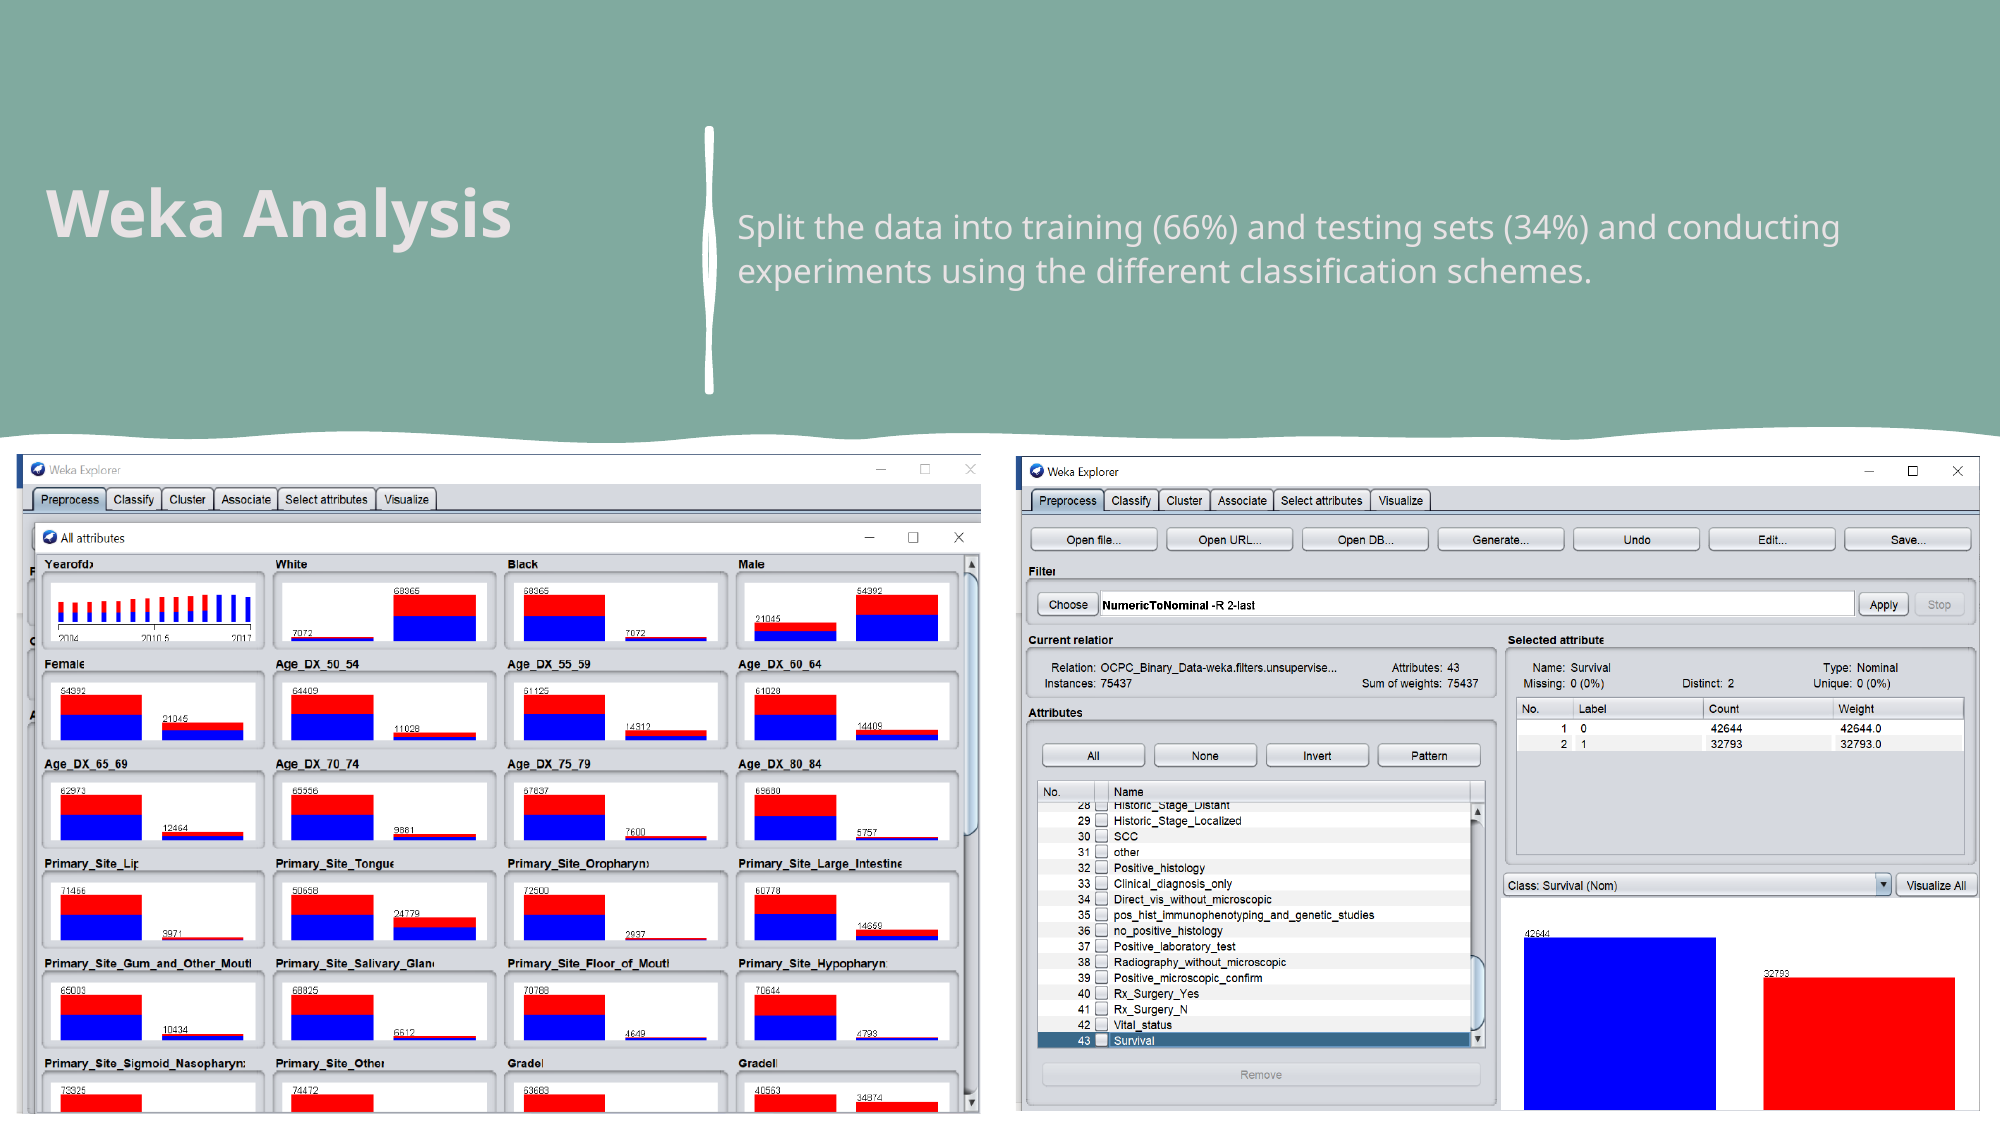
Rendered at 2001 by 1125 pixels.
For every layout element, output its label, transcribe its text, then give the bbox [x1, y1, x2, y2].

text_box [0, 0, 2000, 444]
title Weka Analysis [0, 75, 561, 338]
text_box Split the data into training (66%) and testing sets (34%) and conducting experiments using the different classification schemes. [722, 96, 1927, 397]
picture [1015, 456, 1980, 1111]
text_box [0, 428, 2000, 1125]
text_box [704, 127, 716, 393]
picture [16, 454, 981, 1114]
